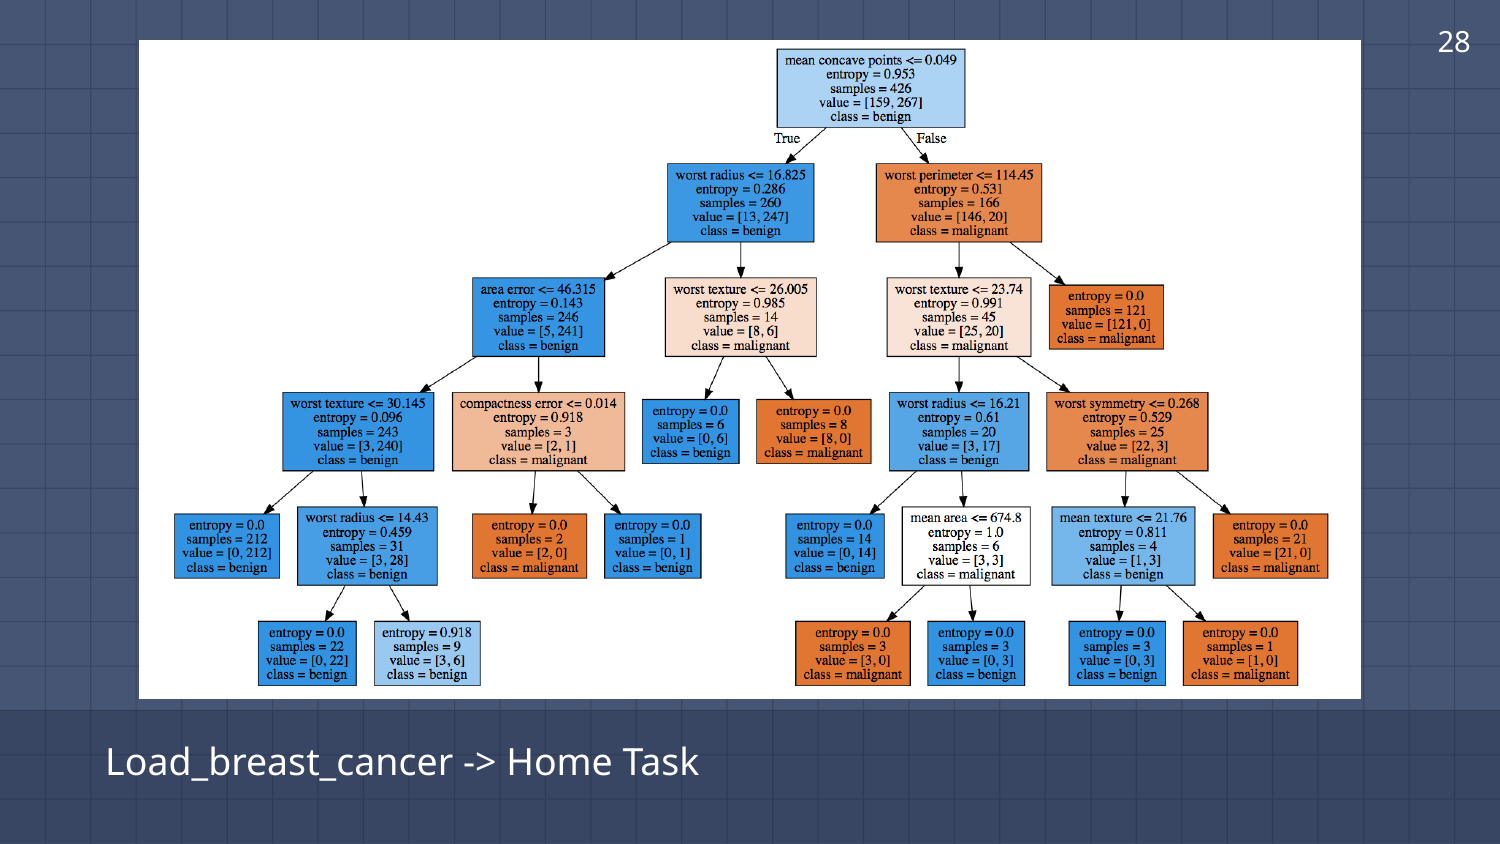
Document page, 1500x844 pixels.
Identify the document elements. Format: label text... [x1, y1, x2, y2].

title Load_breast_cancer -> Home Task [90, 722, 751, 805]
slide_number ‹#› [1408, 0, 1500, 88]
picture [138, 40, 1362, 699]
